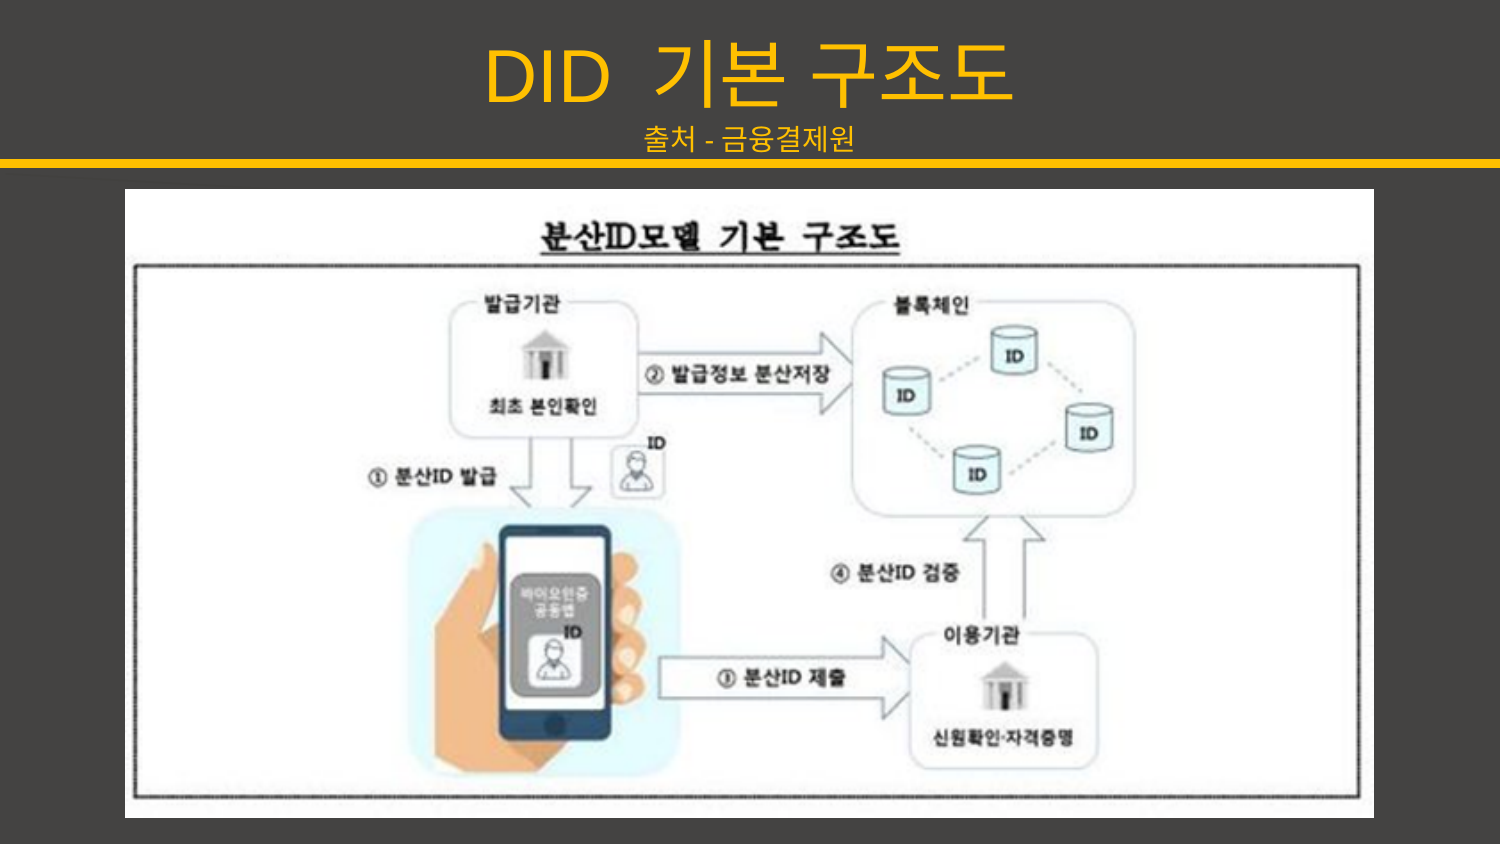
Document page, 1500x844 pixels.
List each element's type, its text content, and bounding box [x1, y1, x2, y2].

list DID 기본 구조도 [0, 25, 1500, 114]
list 출처-금융결제원 [0, 114, 1500, 162]
picture [125, 189, 1375, 819]
